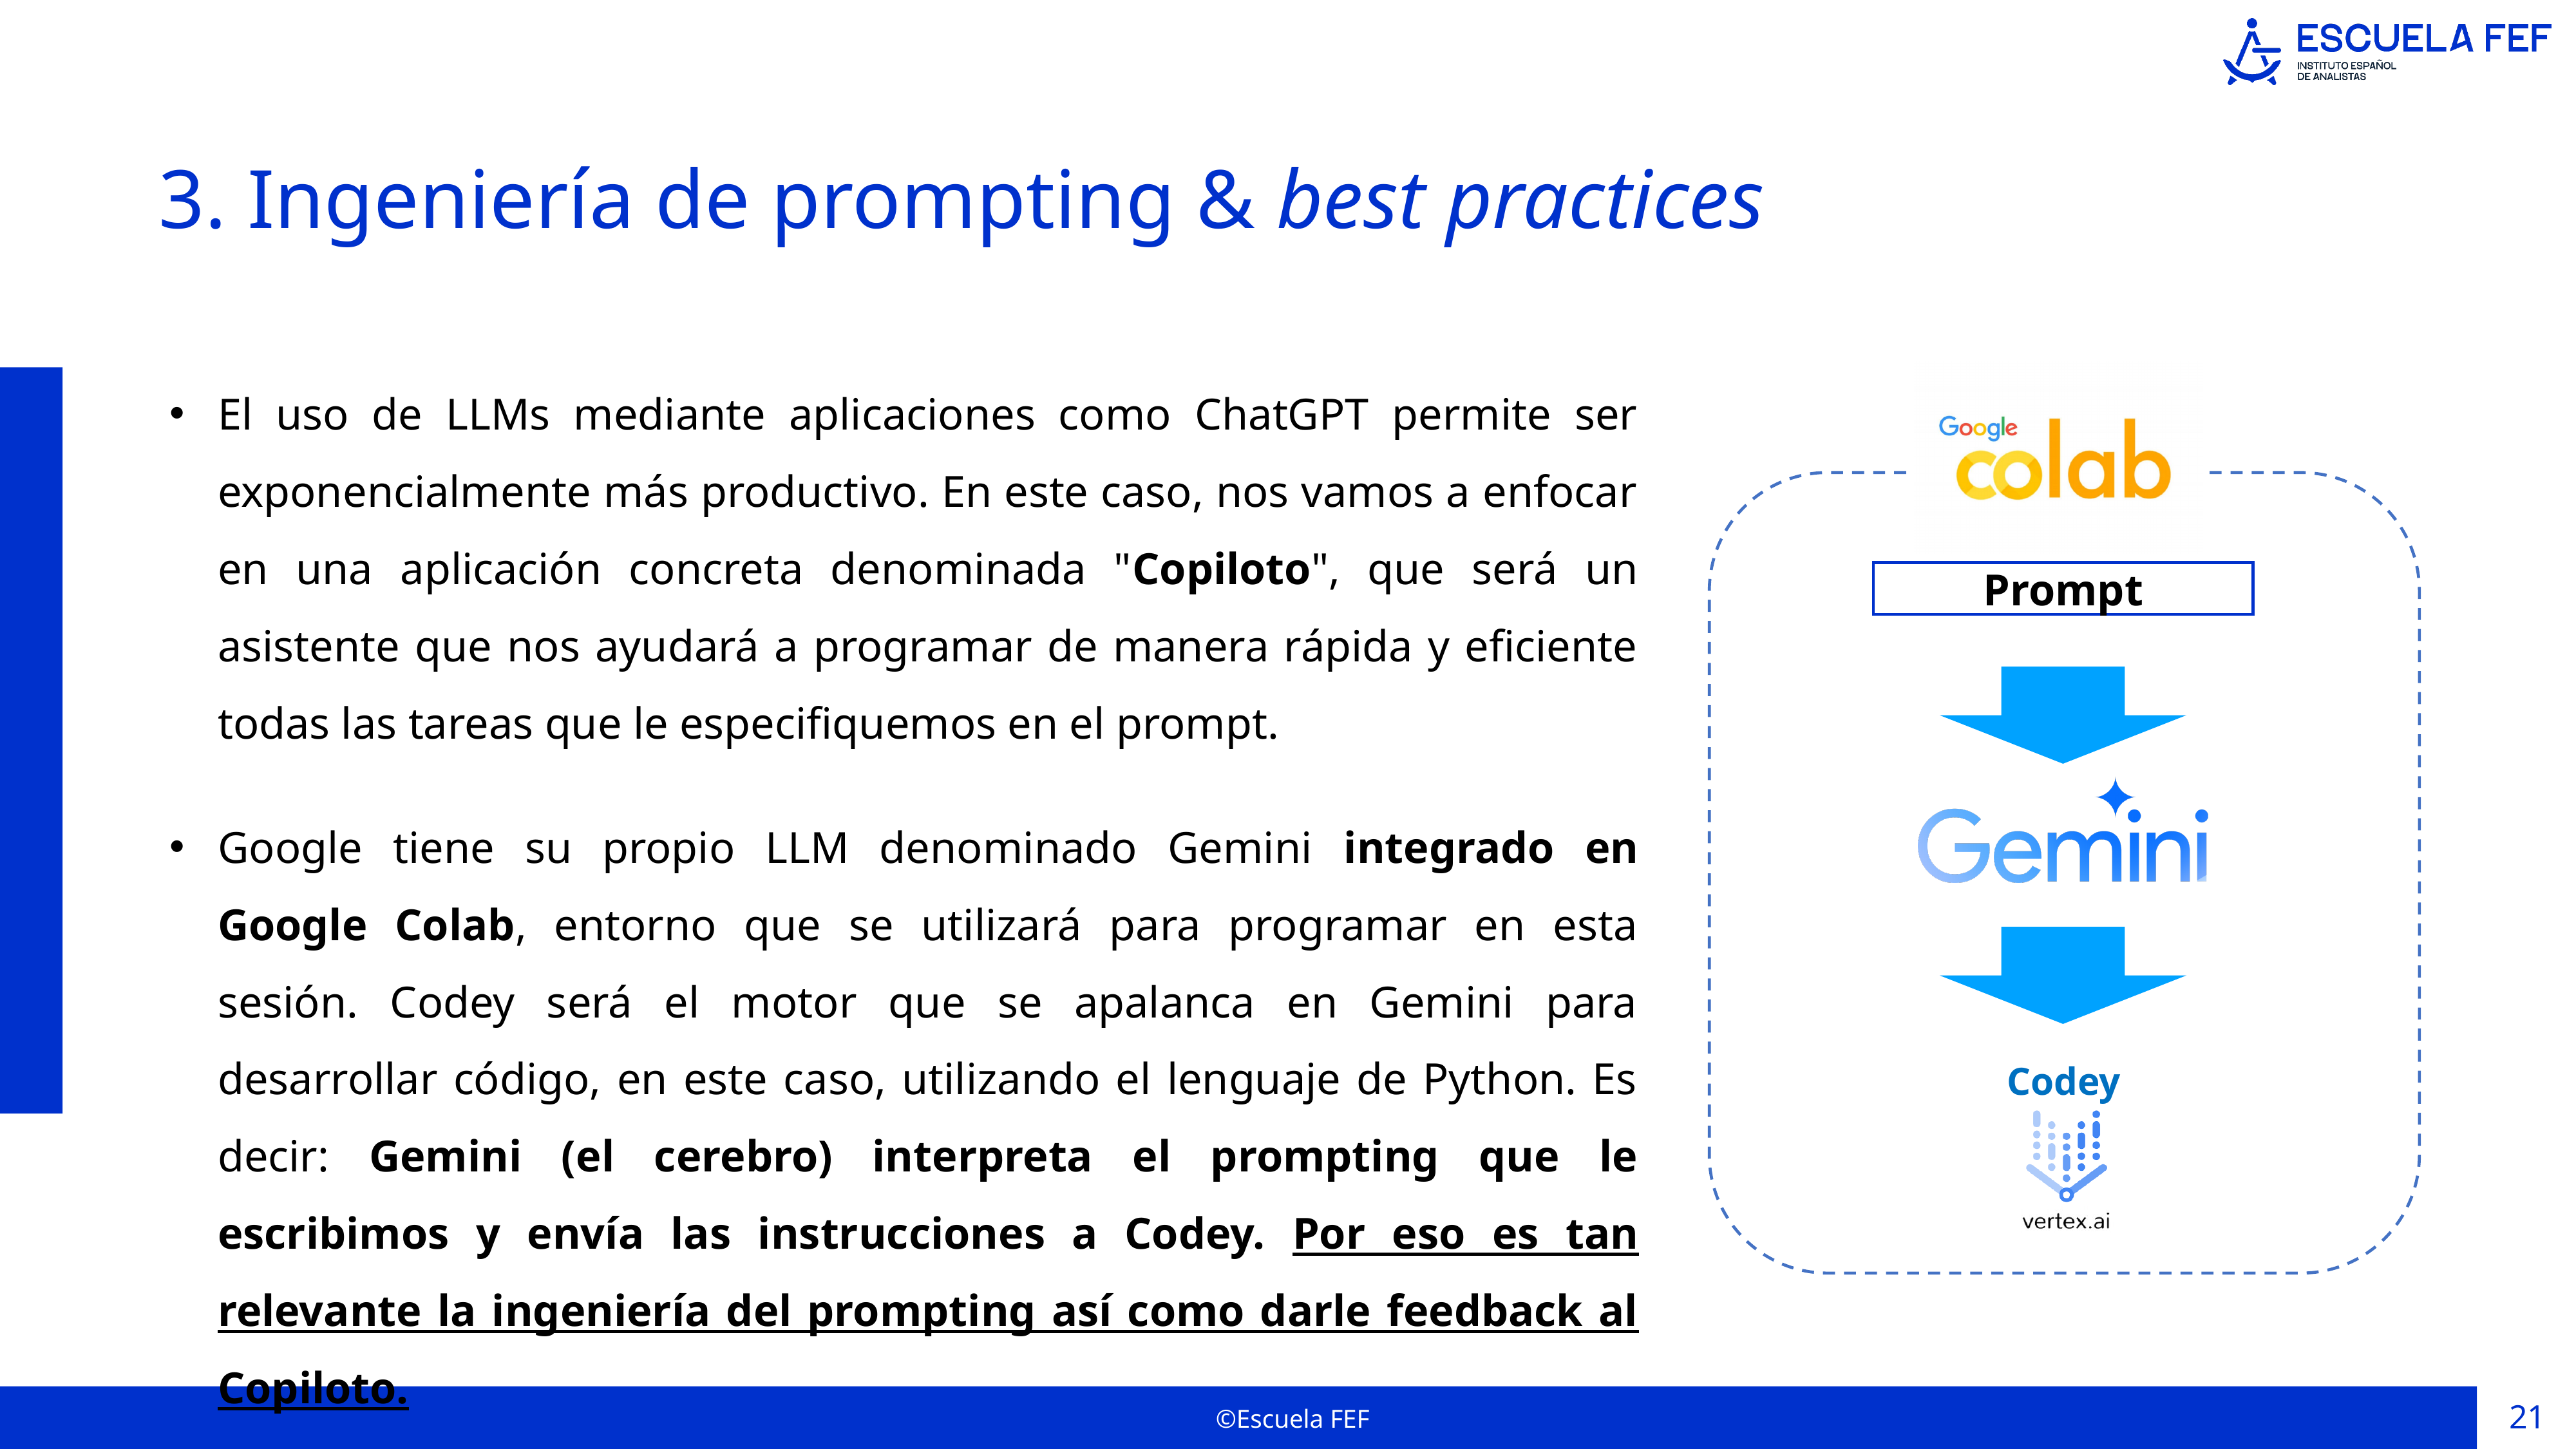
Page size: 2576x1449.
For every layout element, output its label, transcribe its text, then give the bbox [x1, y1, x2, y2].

text_box El uso de LLMs mediante aplicaciones como ChatGPT permite ser exponencialmente más productivo. En este caso, nos vamos a enfocar en una aplicación concreta denominada "Copiloto", que será un asistente que nos ayudará a programar de manera rápida y eficiente todas las tareas que le especifiquemos en el prompt. Google tiene su propio LLM denominado Gemini integrado en Google Colab, entorno que se utilizará para programar en esta sesión. Codey será el motor que se apalanca en Gemini para desarrollar código, en este caso, utilizando el lenguaje de Python. Es decir: Gemini (el cerebro) interpreta el prompting que le escribimos y envía las instrucciones a Codey. Por eso es tan relevante la ingeniería del prompting así como darle feedback al Copiloto. [169, 361, 1639, 1412]
picture [2223, 18, 2552, 85]
text_box 3. Ingeniería de prompting & best practices [149, 142, 2105, 249]
picture [2005, 1095, 2123, 1245]
text_box Codey [1909, 1034, 2219, 1103]
text_box Prompt [1873, 562, 2253, 614]
text_box [0, 367, 63, 1114]
text_box [1939, 927, 2187, 1024]
text_box [1939, 667, 2187, 764]
picture [1918, 775, 2208, 883]
picture [1913, 361, 2204, 555]
text_box [1709, 472, 2420, 1273]
